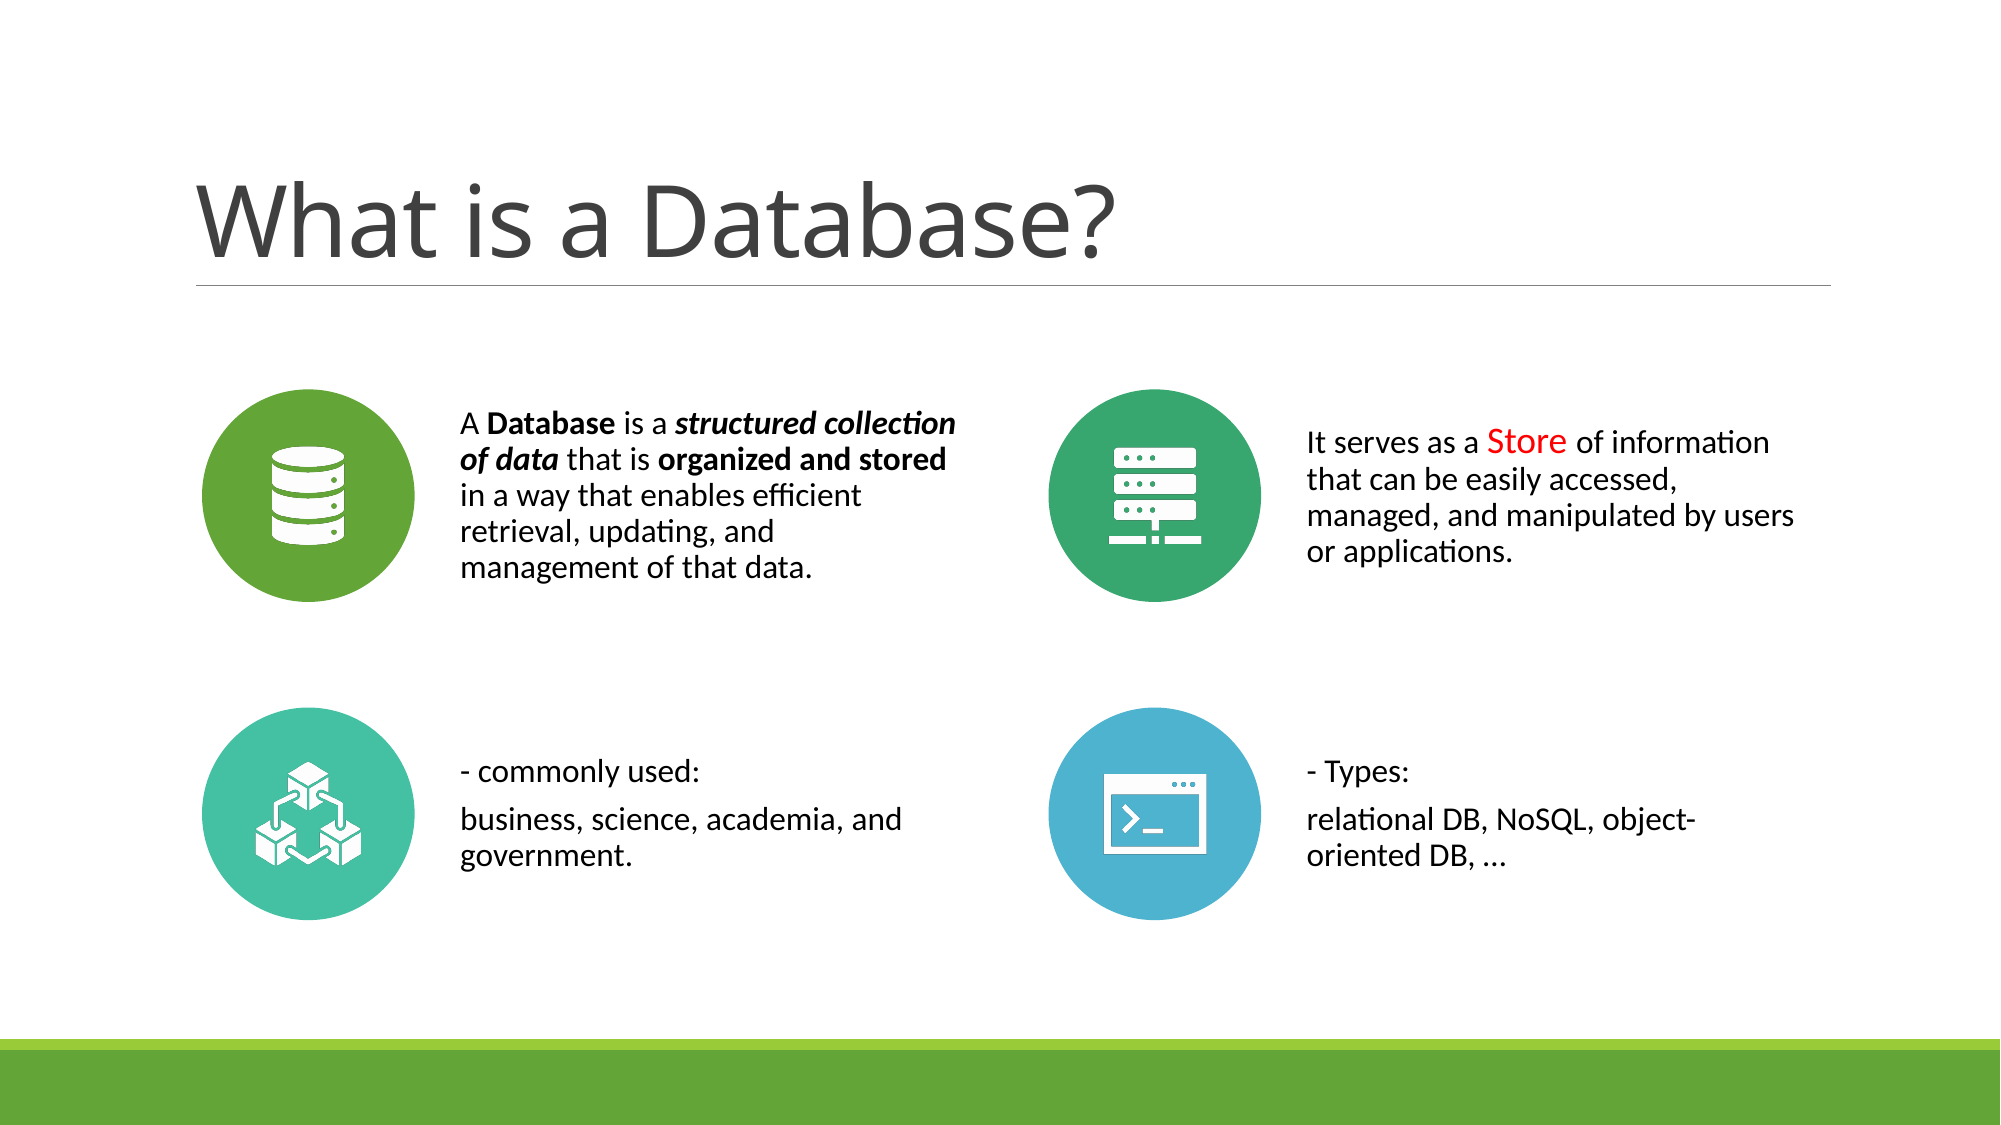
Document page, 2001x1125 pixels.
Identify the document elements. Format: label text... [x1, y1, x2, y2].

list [179, 343, 1831, 966]
title What is a Database? [180, 47, 1830, 285]
